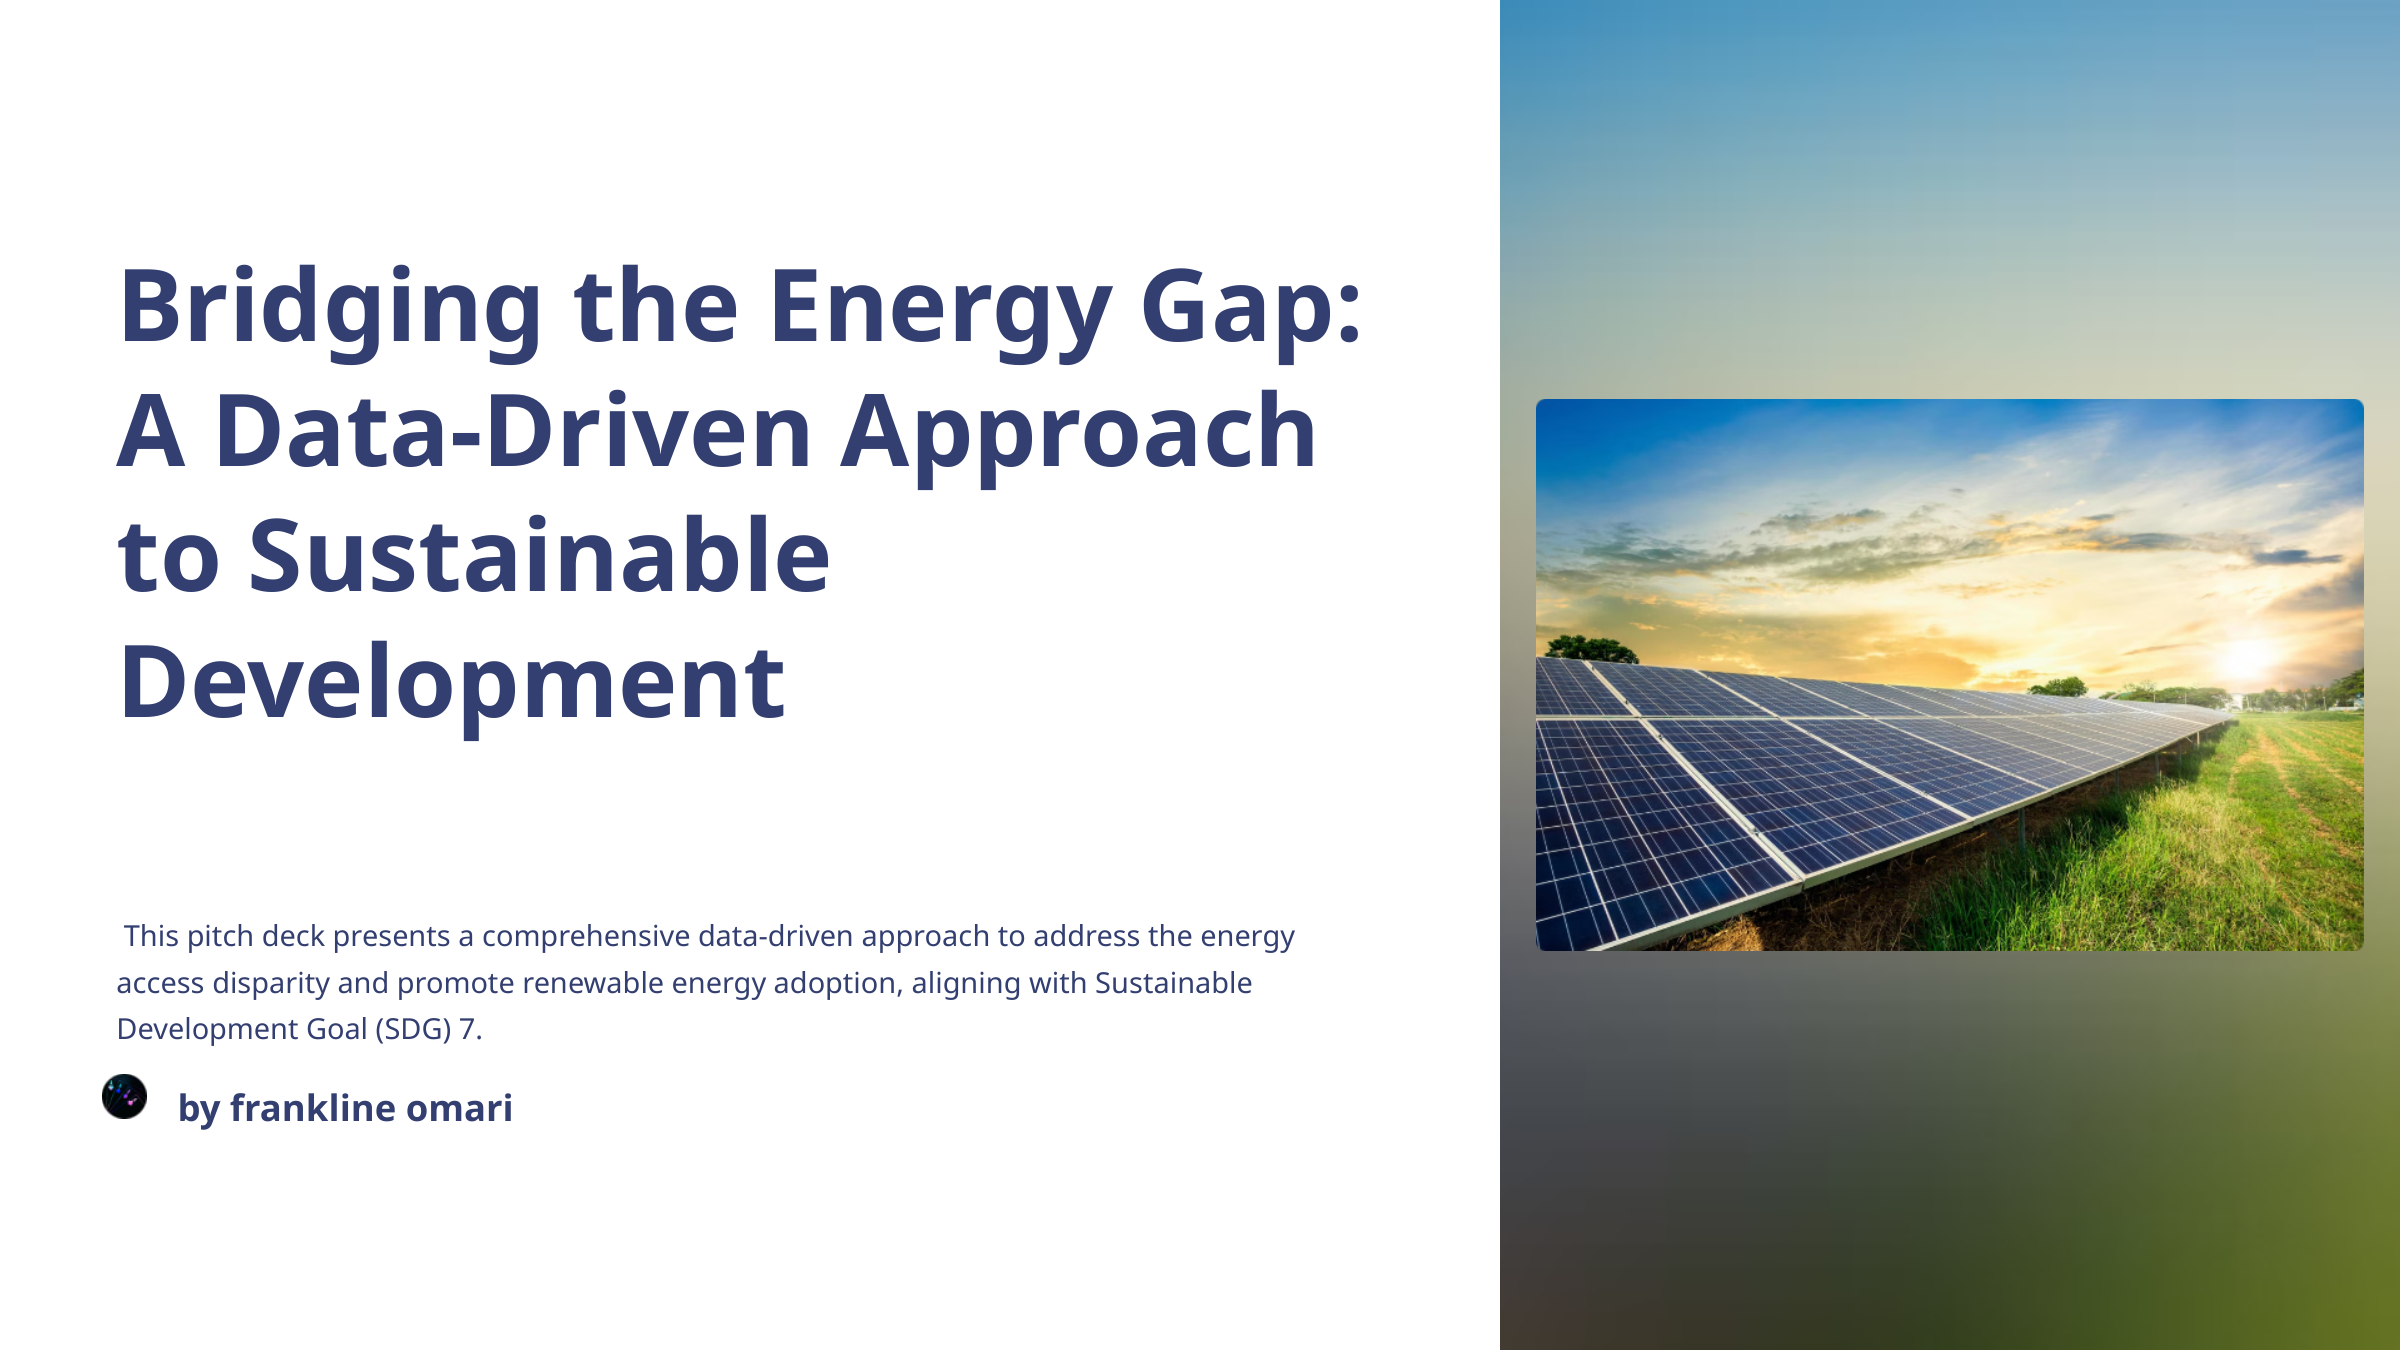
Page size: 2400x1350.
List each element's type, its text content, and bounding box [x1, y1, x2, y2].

picture [102, 1074, 147, 1119]
text_box This pitch deck presents a comprehensive data-driven approach to address the energy access disparity and promote renewable energy adoption, aligning with Sustainable Development Goal (SDG) 7. [101, 898, 1399, 1039]
text_box Bridging the Energy Gap: A Data-Driven Approach to Sustainable Development [101, 228, 1399, 855]
picture [1499, 0, 2400, 1350]
text_box by frankline omari [162, 1070, 500, 1122]
text_box [0, 0, 1499, 1350]
